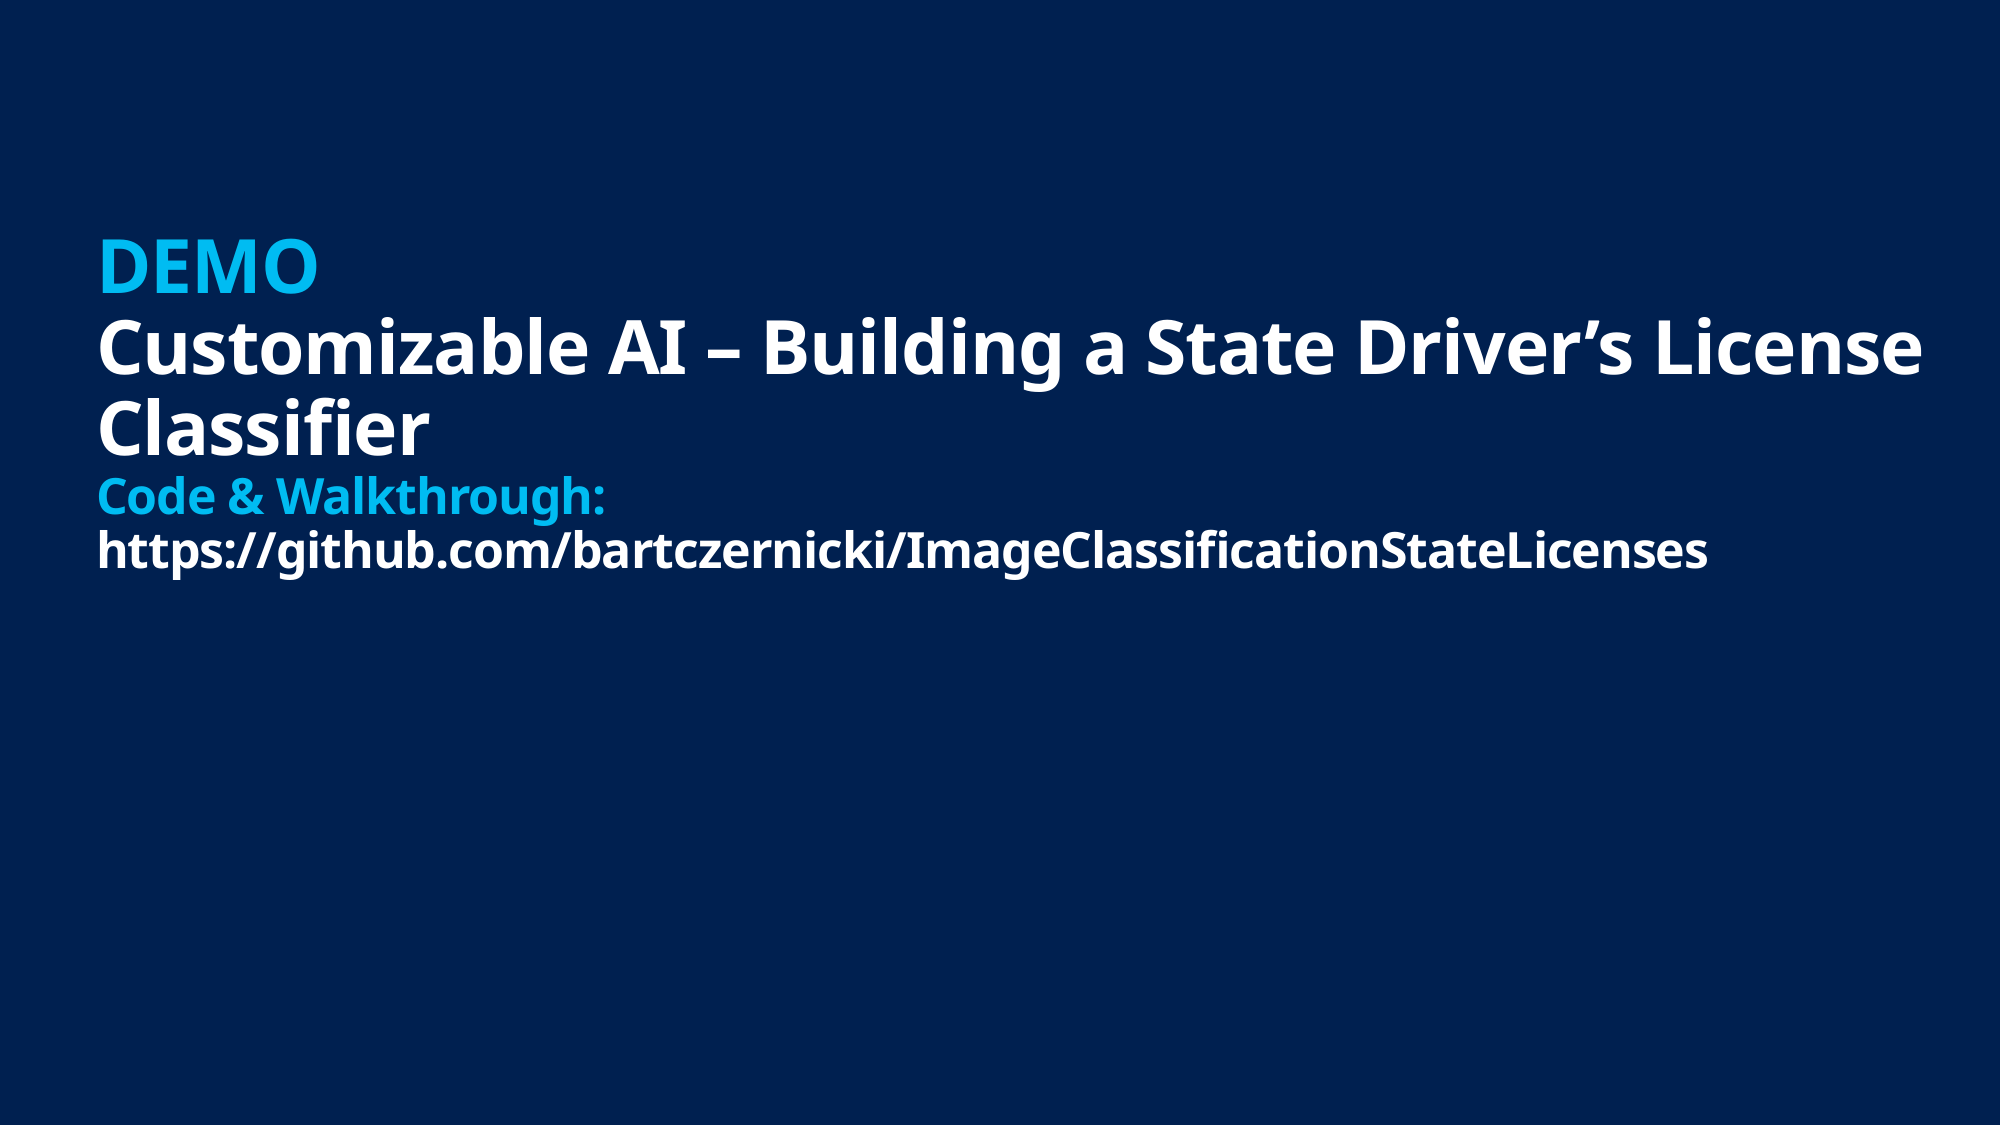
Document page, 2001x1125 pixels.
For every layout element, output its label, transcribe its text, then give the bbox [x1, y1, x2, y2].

title DEMO Customizable AI – Building a State Driver’s License Classifier Code & Walkthrough: https://github.com/bartczernicki/ImageClassificationStateLicenses [96, 361, 1972, 580]
